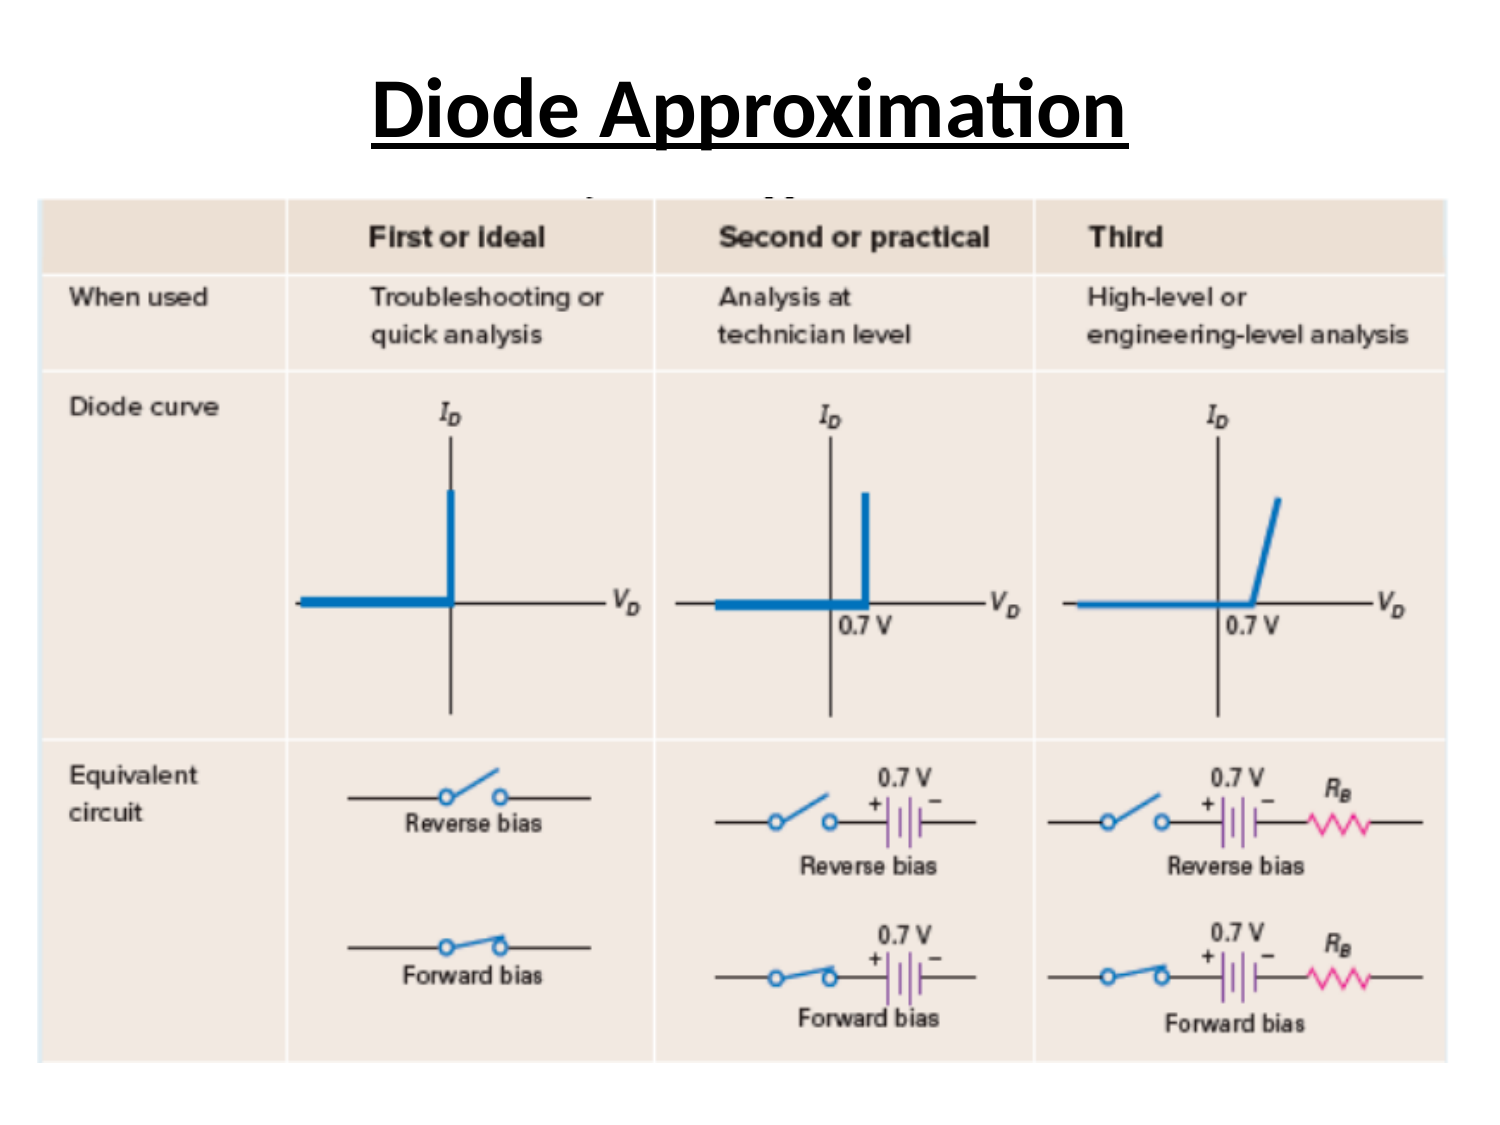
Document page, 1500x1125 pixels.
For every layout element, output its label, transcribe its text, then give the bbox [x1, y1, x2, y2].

title Diode Approximation [75, 45, 1425, 163]
picture [37, 197, 1451, 1063]
